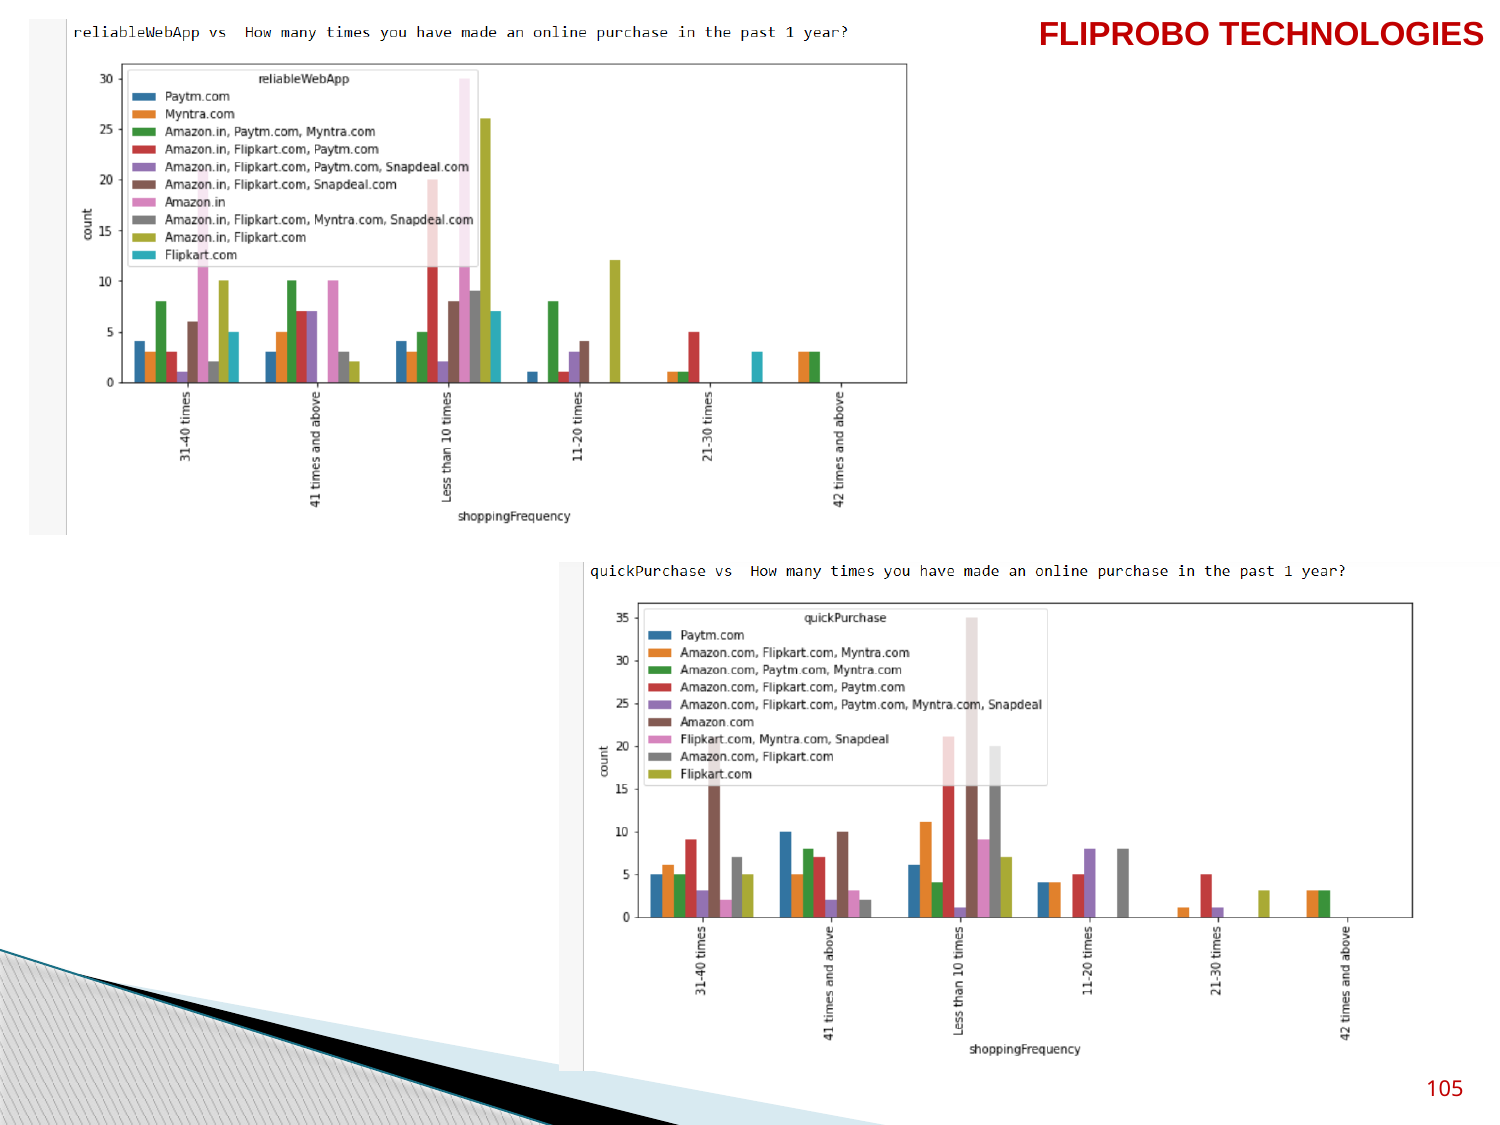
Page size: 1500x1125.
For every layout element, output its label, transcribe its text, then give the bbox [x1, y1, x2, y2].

footer FLIPROBO TECHNOLOGIES [838, 0, 1500, 60]
picture [29, 18, 970, 535]
picture [559, 562, 1500, 1071]
slide_number 105 [1399, 1082, 1479, 1112]
